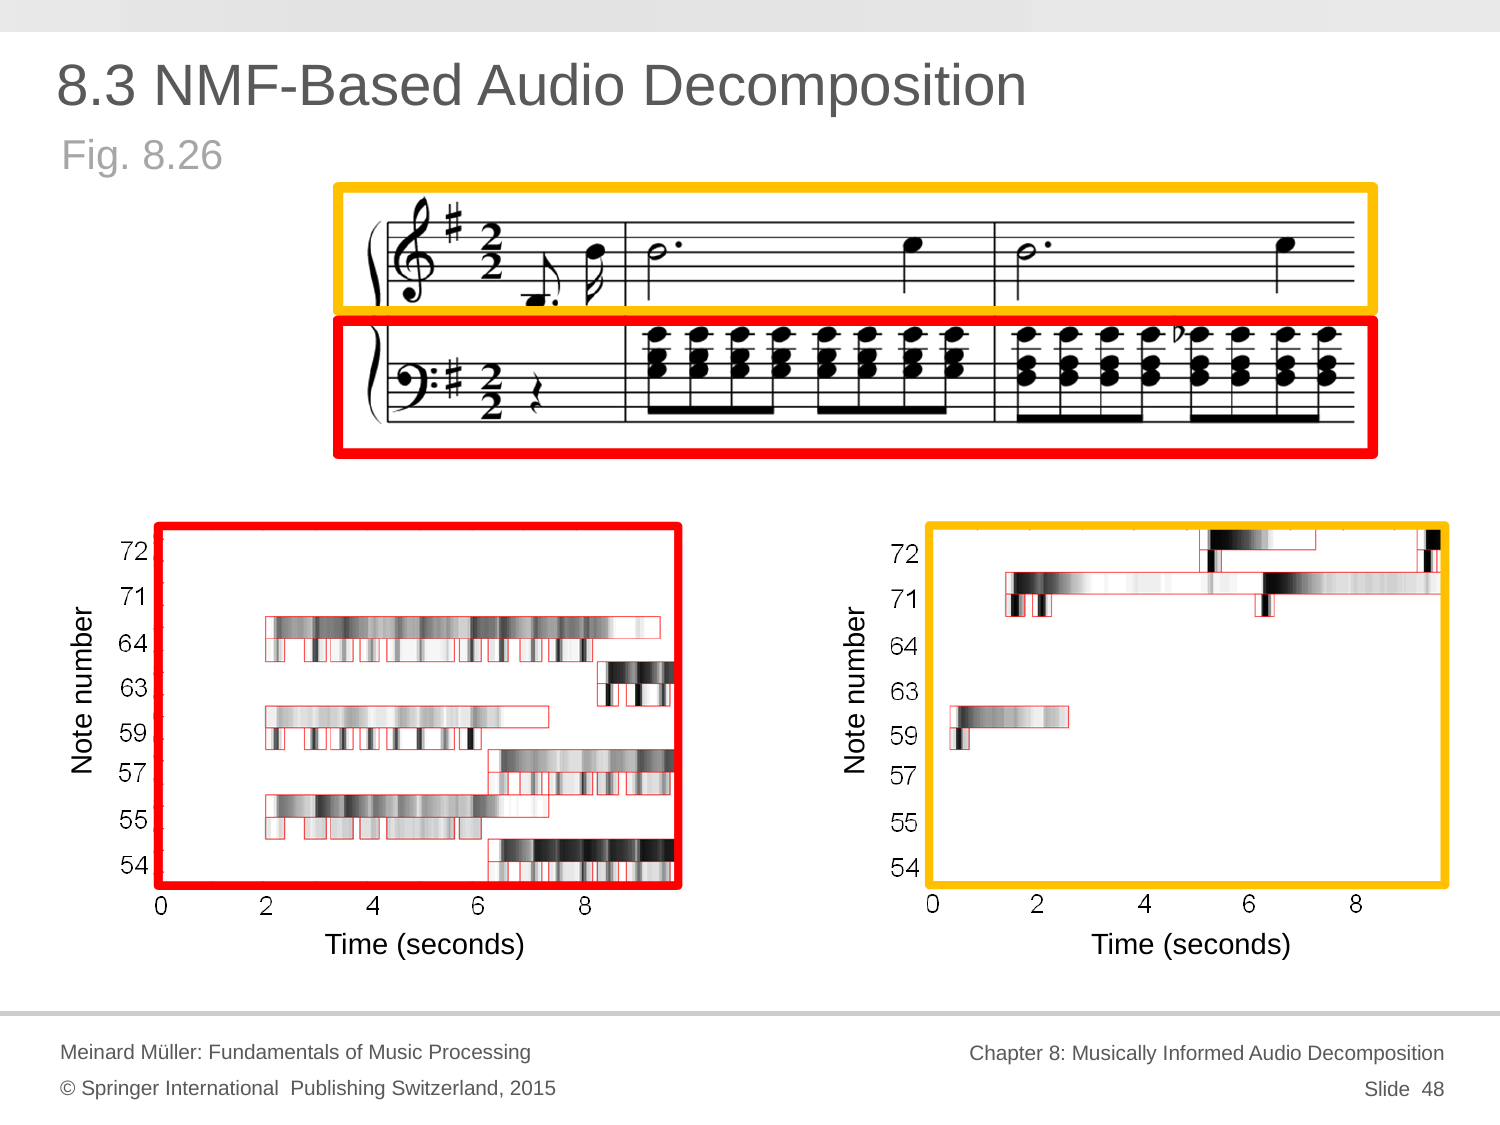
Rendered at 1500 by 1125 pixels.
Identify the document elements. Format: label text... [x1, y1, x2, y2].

picture [91, 517, 1465, 943]
text_box Time (seconds) [309, 950, 541, 968]
picture [333, 180, 1381, 463]
picture [0, 0, 1500, 32]
list Fig. 8.26 [46, 115, 276, 198]
title 8.3 NMF-Based Audio Decomposition [40, 39, 1448, 133]
text_box Time (seconds) [1076, 950, 1307, 968]
text_box Note number [55, 591, 86, 791]
